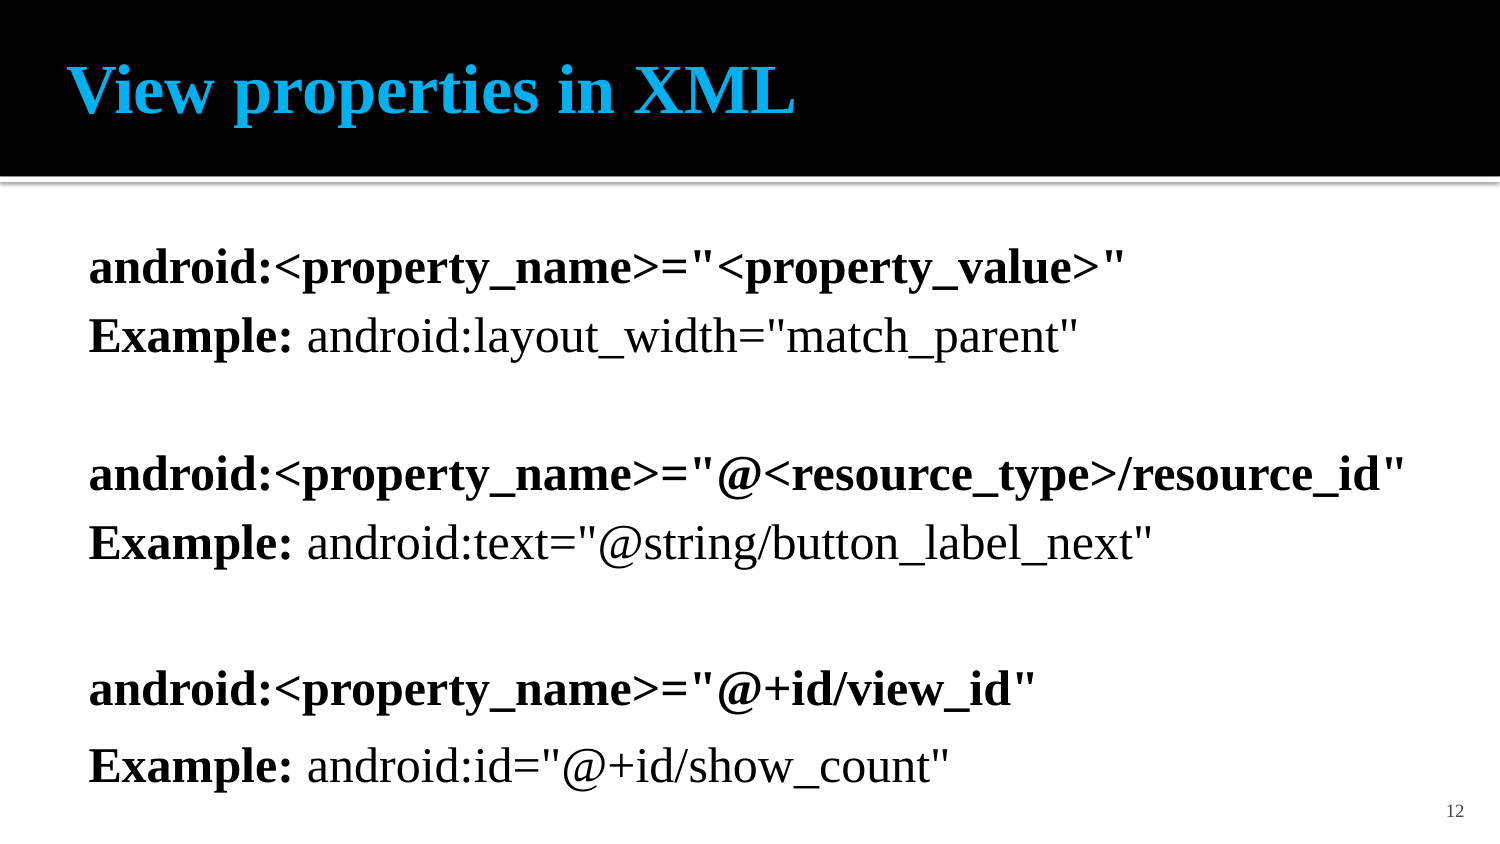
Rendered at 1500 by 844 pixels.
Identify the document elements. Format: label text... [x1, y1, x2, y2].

title View properties in XML [51, 28, 1472, 122]
slide_number 12 [1389, 777, 1480, 842]
list android:<property_name>="<property_value>" Example: android:layout_width="match_parent" android:<property_name>="@<resource_type>/resource_id" Example: android:text="@string/button_label_next" android:<property_name>="@+id/view_id" Example: android:id="@+id/show_count" [73, 209, 1472, 764]
